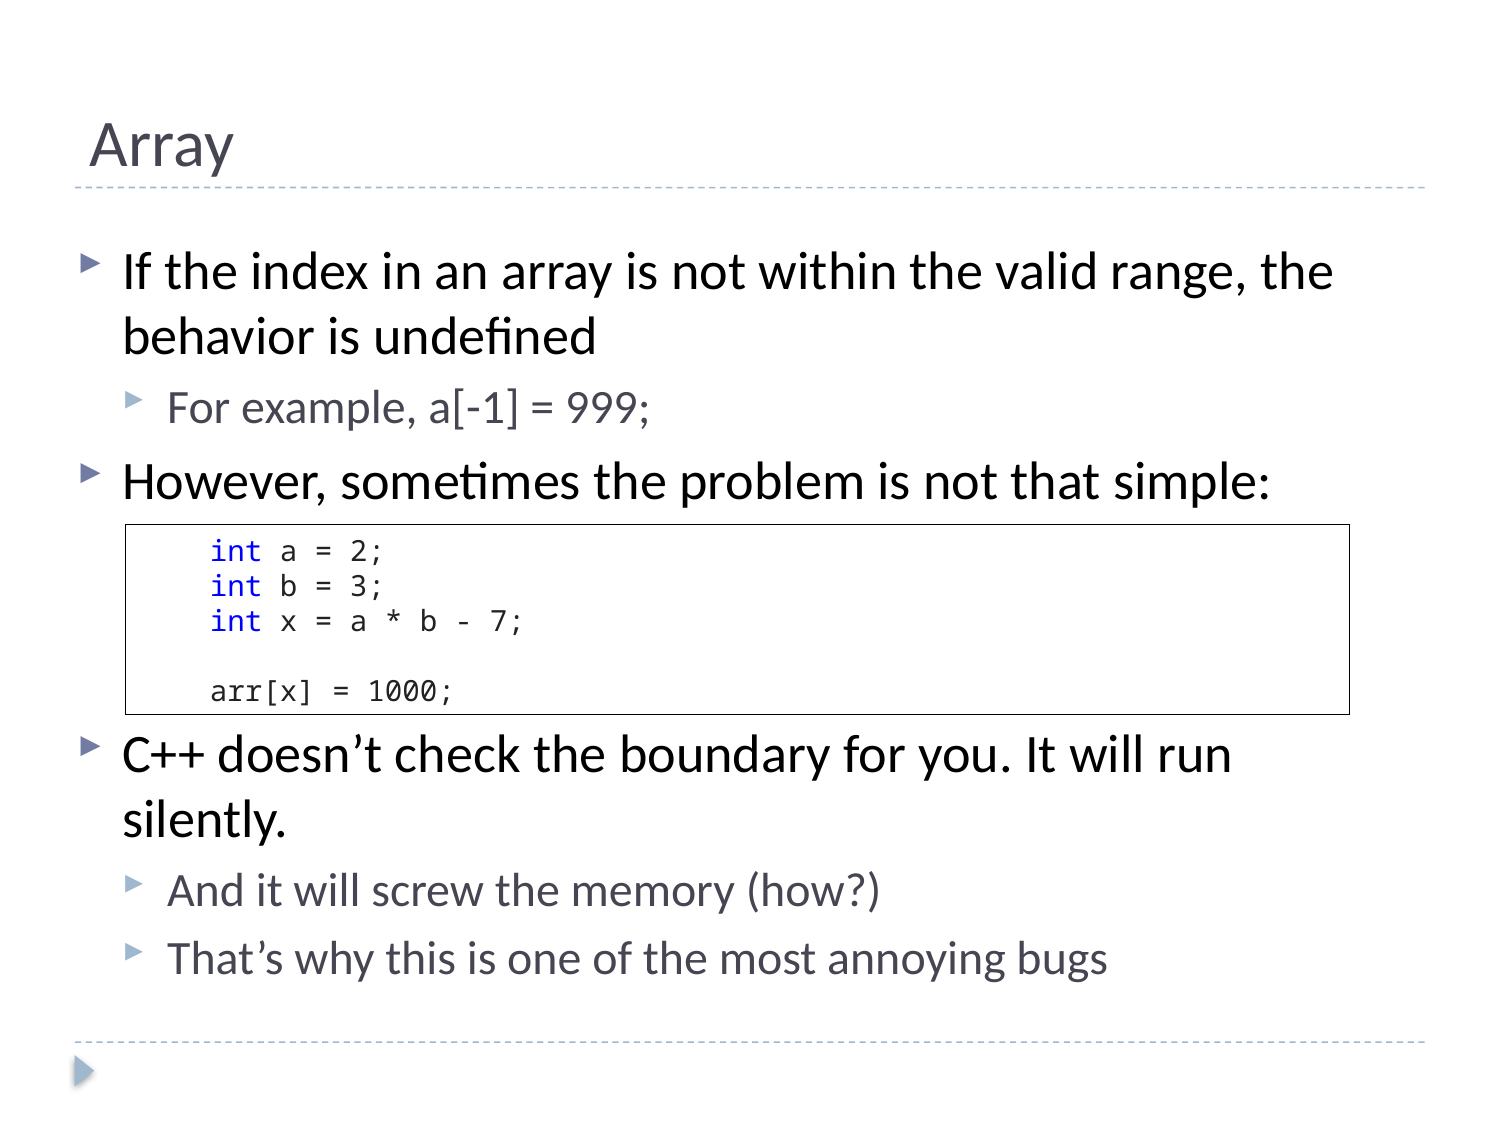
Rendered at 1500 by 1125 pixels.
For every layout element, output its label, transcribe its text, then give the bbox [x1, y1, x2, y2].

title Array [75, 24, 1425, 188]
text_box If the index in an array is not within the valid range, the behavior is undefined For example, a[-1] = 999; However, sometimes the problem is not that simple: C++ doesn’t check the boundary for you. It will run silently. And it will screw the memory (how?) That’s why this is one of the most annoying bugs [62, 227, 1413, 1013]
text_box int a = 2; int b = 3; int x = a * b - 7; arr[x] = 1000; [125, 524, 1350, 715]
